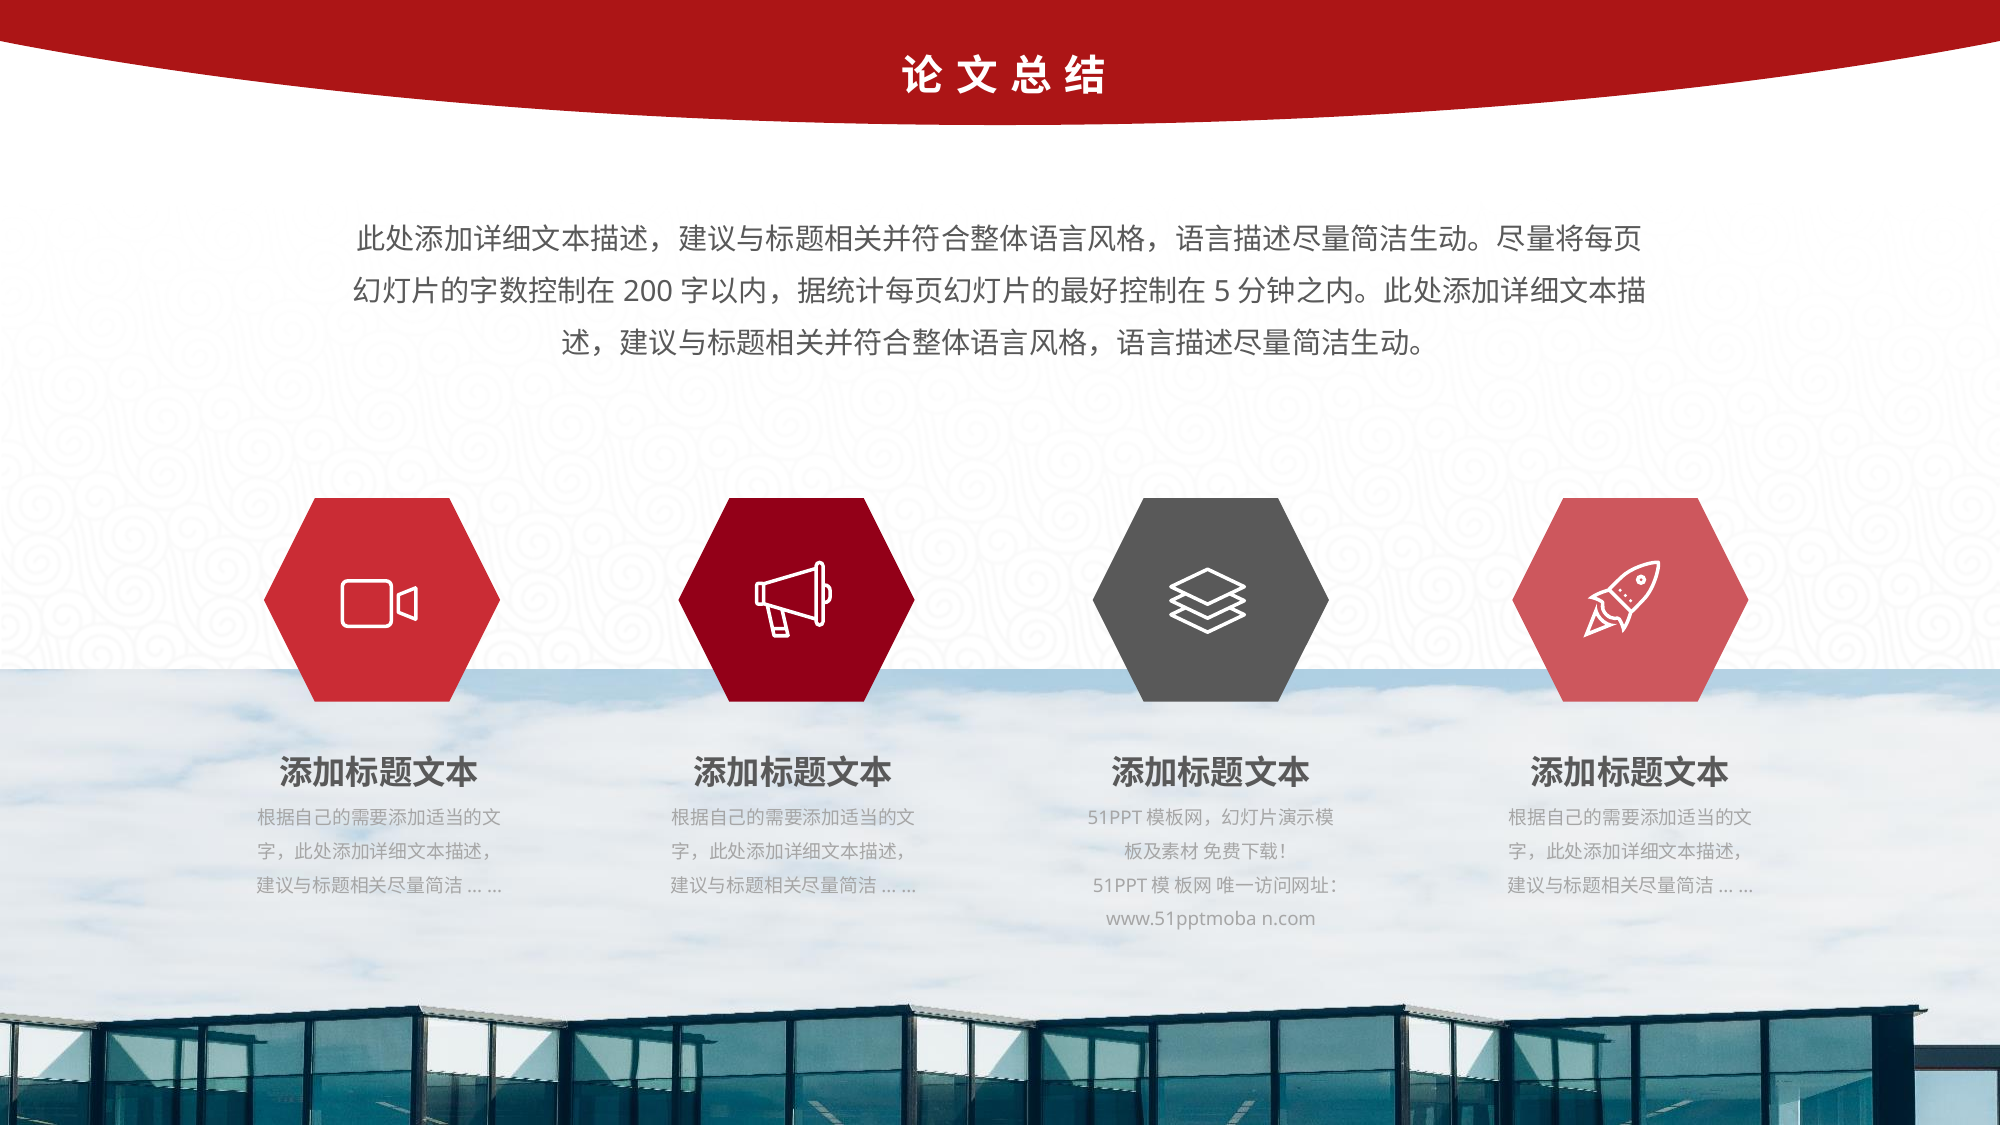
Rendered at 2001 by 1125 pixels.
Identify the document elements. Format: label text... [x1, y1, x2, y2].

text_box 论文总结 [824, 40, 1184, 106]
text_box [1583, 560, 1661, 638]
text_box [1091, 497, 1331, 703]
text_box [1488, 743, 1773, 902]
text_box [340, 579, 394, 629]
text_box 此处添加详细文本描述，建议与标题相关并符合整体语言风格，语言描述尽量简洁生动。尽量将每页幻灯片的字数控制在200字以内，据统计每页幻灯片的最好控制在5分钟之内。此处添加详细文本描述，建议与标题相关并符合整体语言风格，语言描述尽量简洁生动。 [338, 195, 1662, 368]
text_box [396, 586, 418, 622]
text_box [237, 743, 521, 902]
text_box [262, 497, 502, 703]
text_box [754, 560, 832, 638]
text_box [1169, 567, 1247, 634]
text_box [1511, 497, 1750, 703]
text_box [1068, 743, 1353, 935]
text_box [0, 669, 2000, 1125]
text_box [677, 497, 916, 703]
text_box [651, 743, 936, 902]
